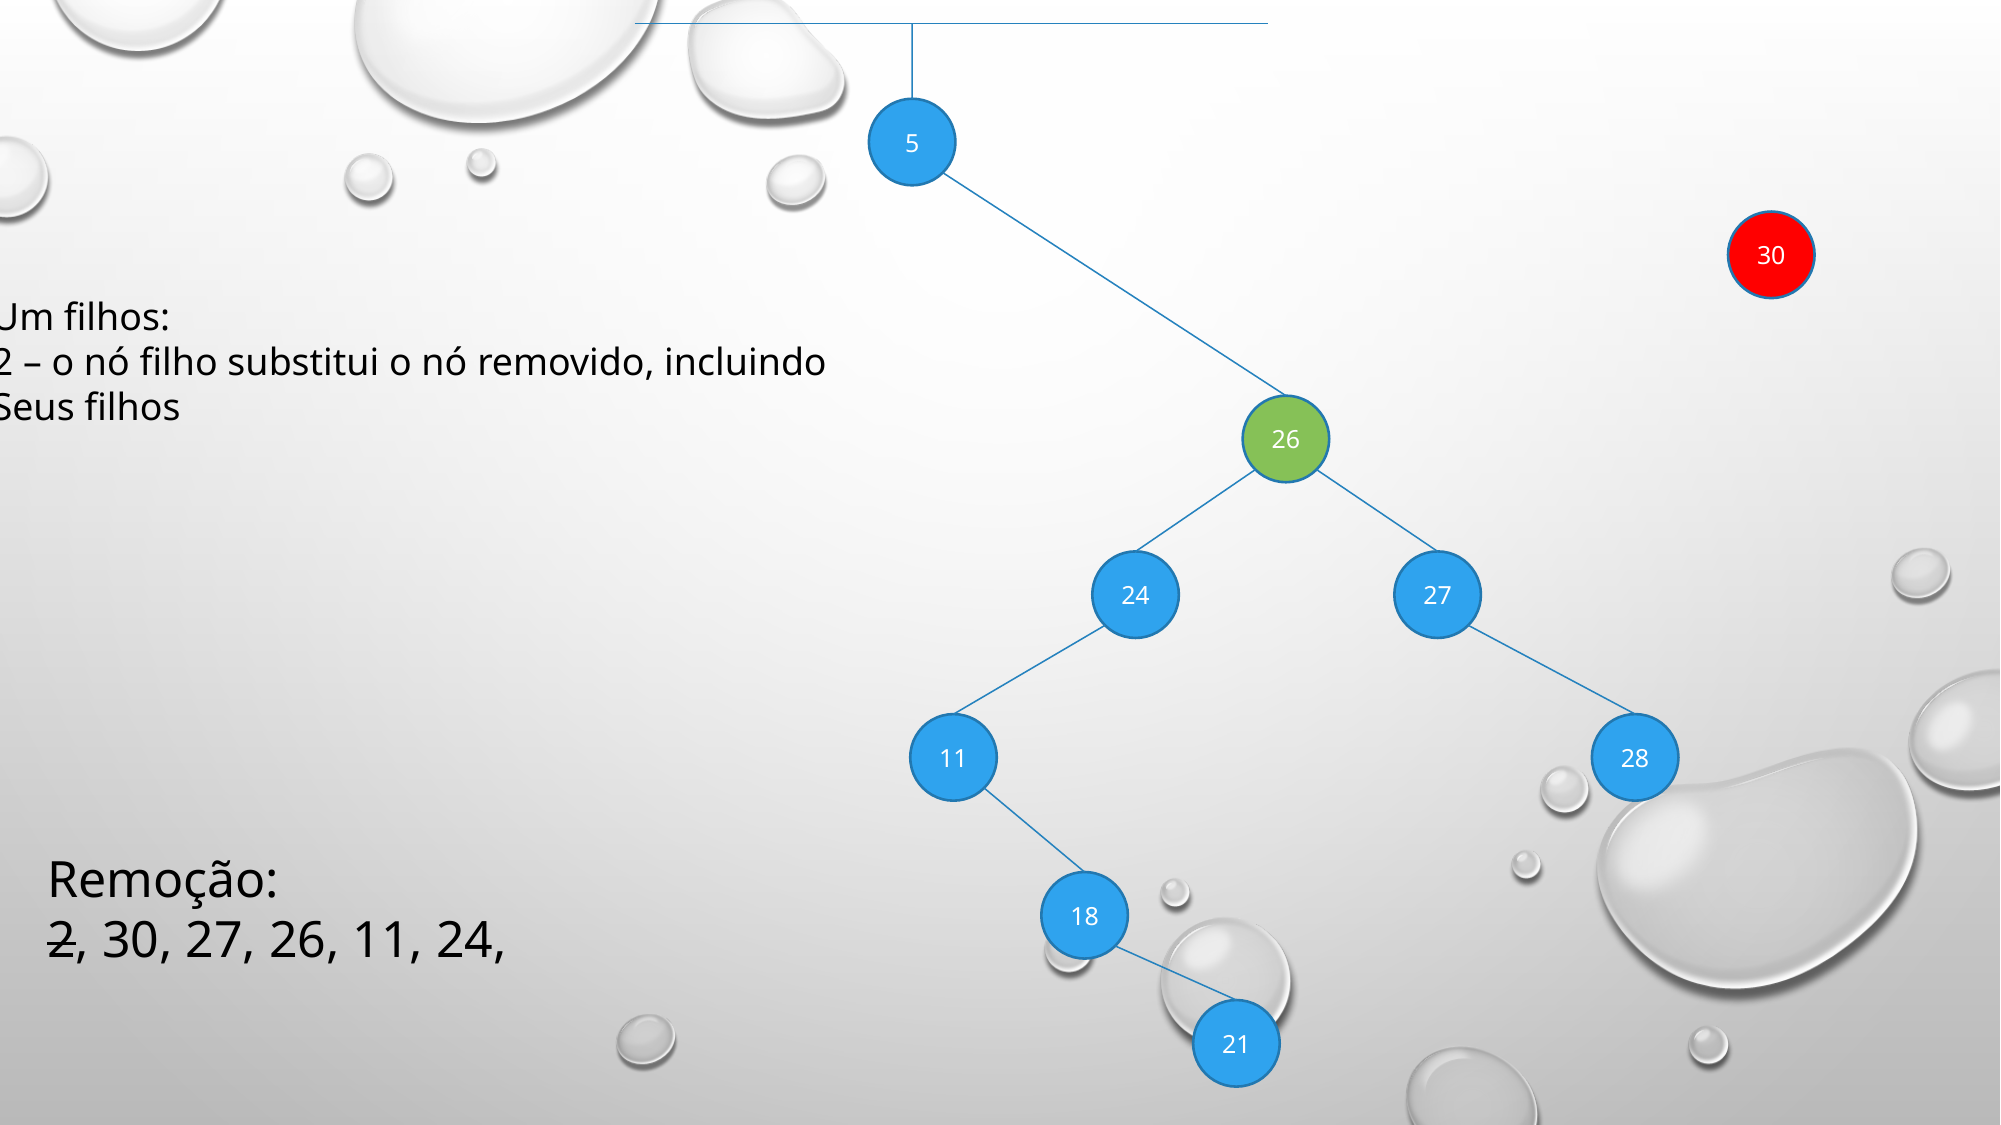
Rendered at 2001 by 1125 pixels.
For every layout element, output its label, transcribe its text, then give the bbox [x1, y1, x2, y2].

text_box 26 [1241, 394, 1331, 484]
text_box 21 [1191, 999, 1282, 1088]
text_box Remoção: 2, 30, 27, 26, 11, 24, [32, 839, 522, 1035]
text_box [942, 172, 1287, 396]
picture [0, 0, 2000, 1125]
text_box 27 [1393, 550, 1483, 640]
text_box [983, 787, 1085, 873]
text_box 28 [1590, 713, 1680, 802]
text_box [953, 625, 1106, 715]
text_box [1316, 469, 1438, 552]
text_box 24 [1090, 550, 1181, 640]
text_box Um filhos: 2 – o nó filho substitui o nó removido, incluindo Seus filhos [0, 285, 843, 436]
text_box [1468, 625, 1636, 715]
text_box 30 [1726, 210, 1816, 300]
text_box 11 [908, 713, 999, 802]
text_box 18 [1040, 870, 1130, 960]
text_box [1135, 469, 1256, 552]
text_box 5 [867, 97, 957, 187]
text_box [1114, 945, 1237, 1001]
